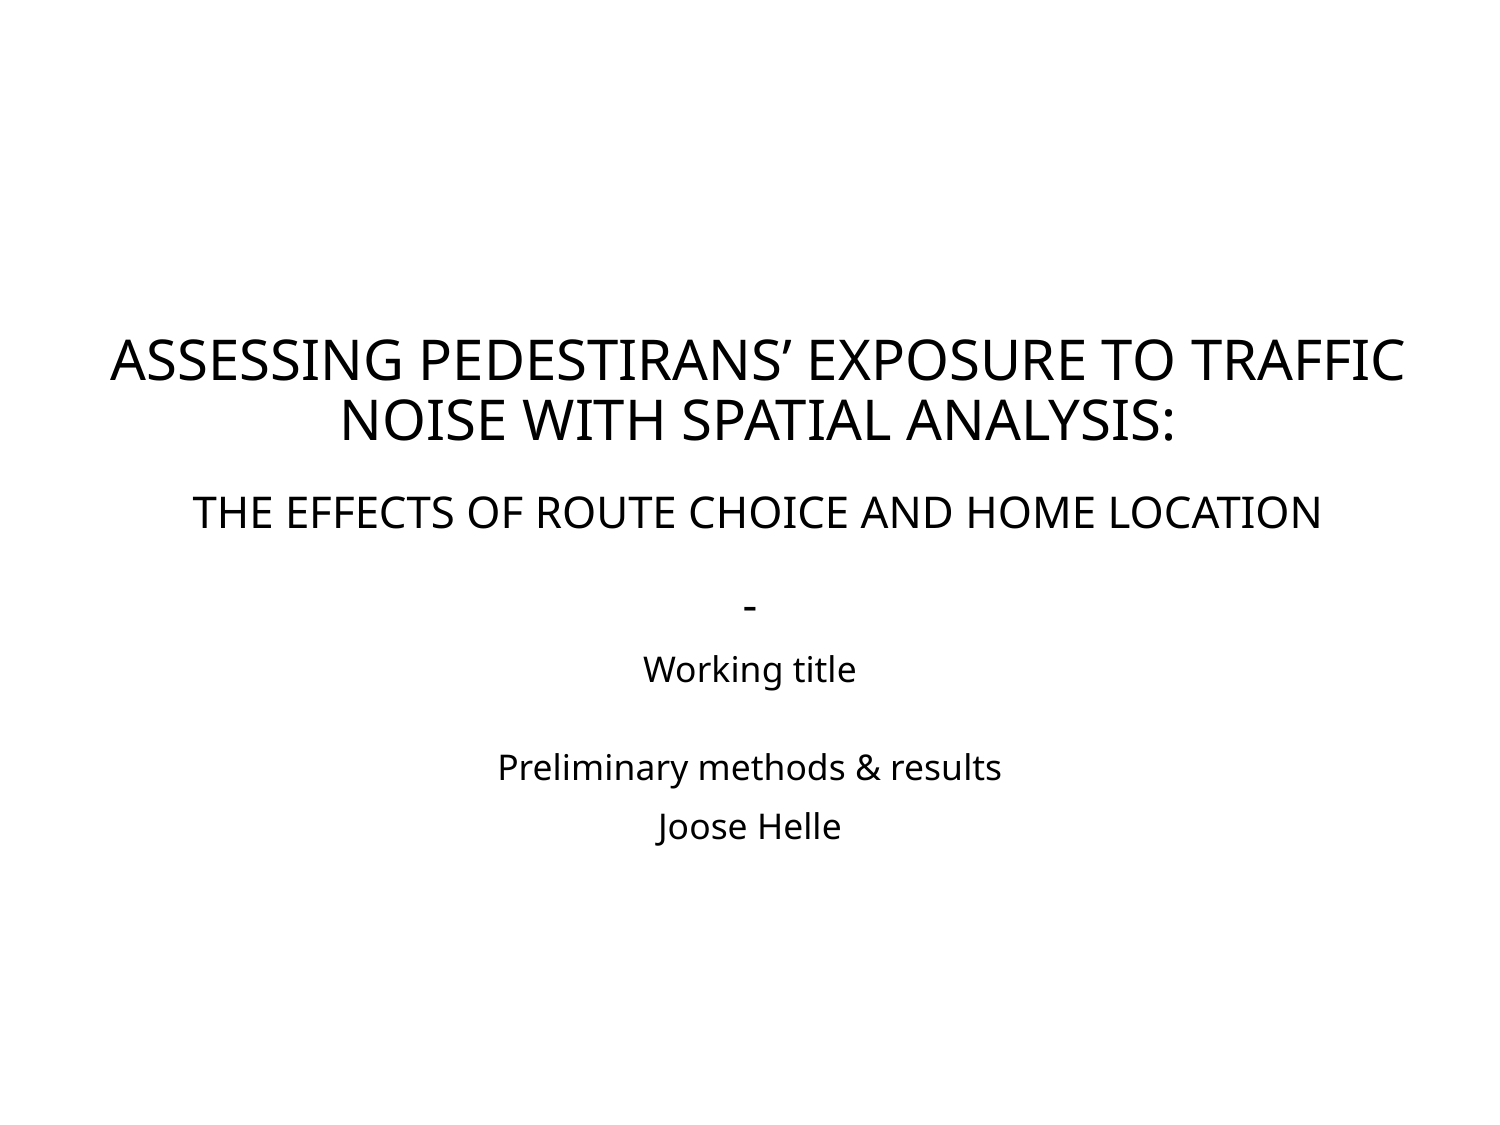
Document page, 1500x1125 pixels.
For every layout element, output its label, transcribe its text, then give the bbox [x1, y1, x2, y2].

text_box THE EFFECTS OF ROUTE CHOICE AND HOME LOCATION [131, 445, 1386, 544]
title ASSESSING PEDESTIRANS’ EXPOSURE TO TRAFFIC NOISE WITH SPATIAL ANALYSIS: [85, 274, 1432, 461]
subtitle - Working title Preliminary methods & results Joose Helle [187, 574, 1313, 877]
